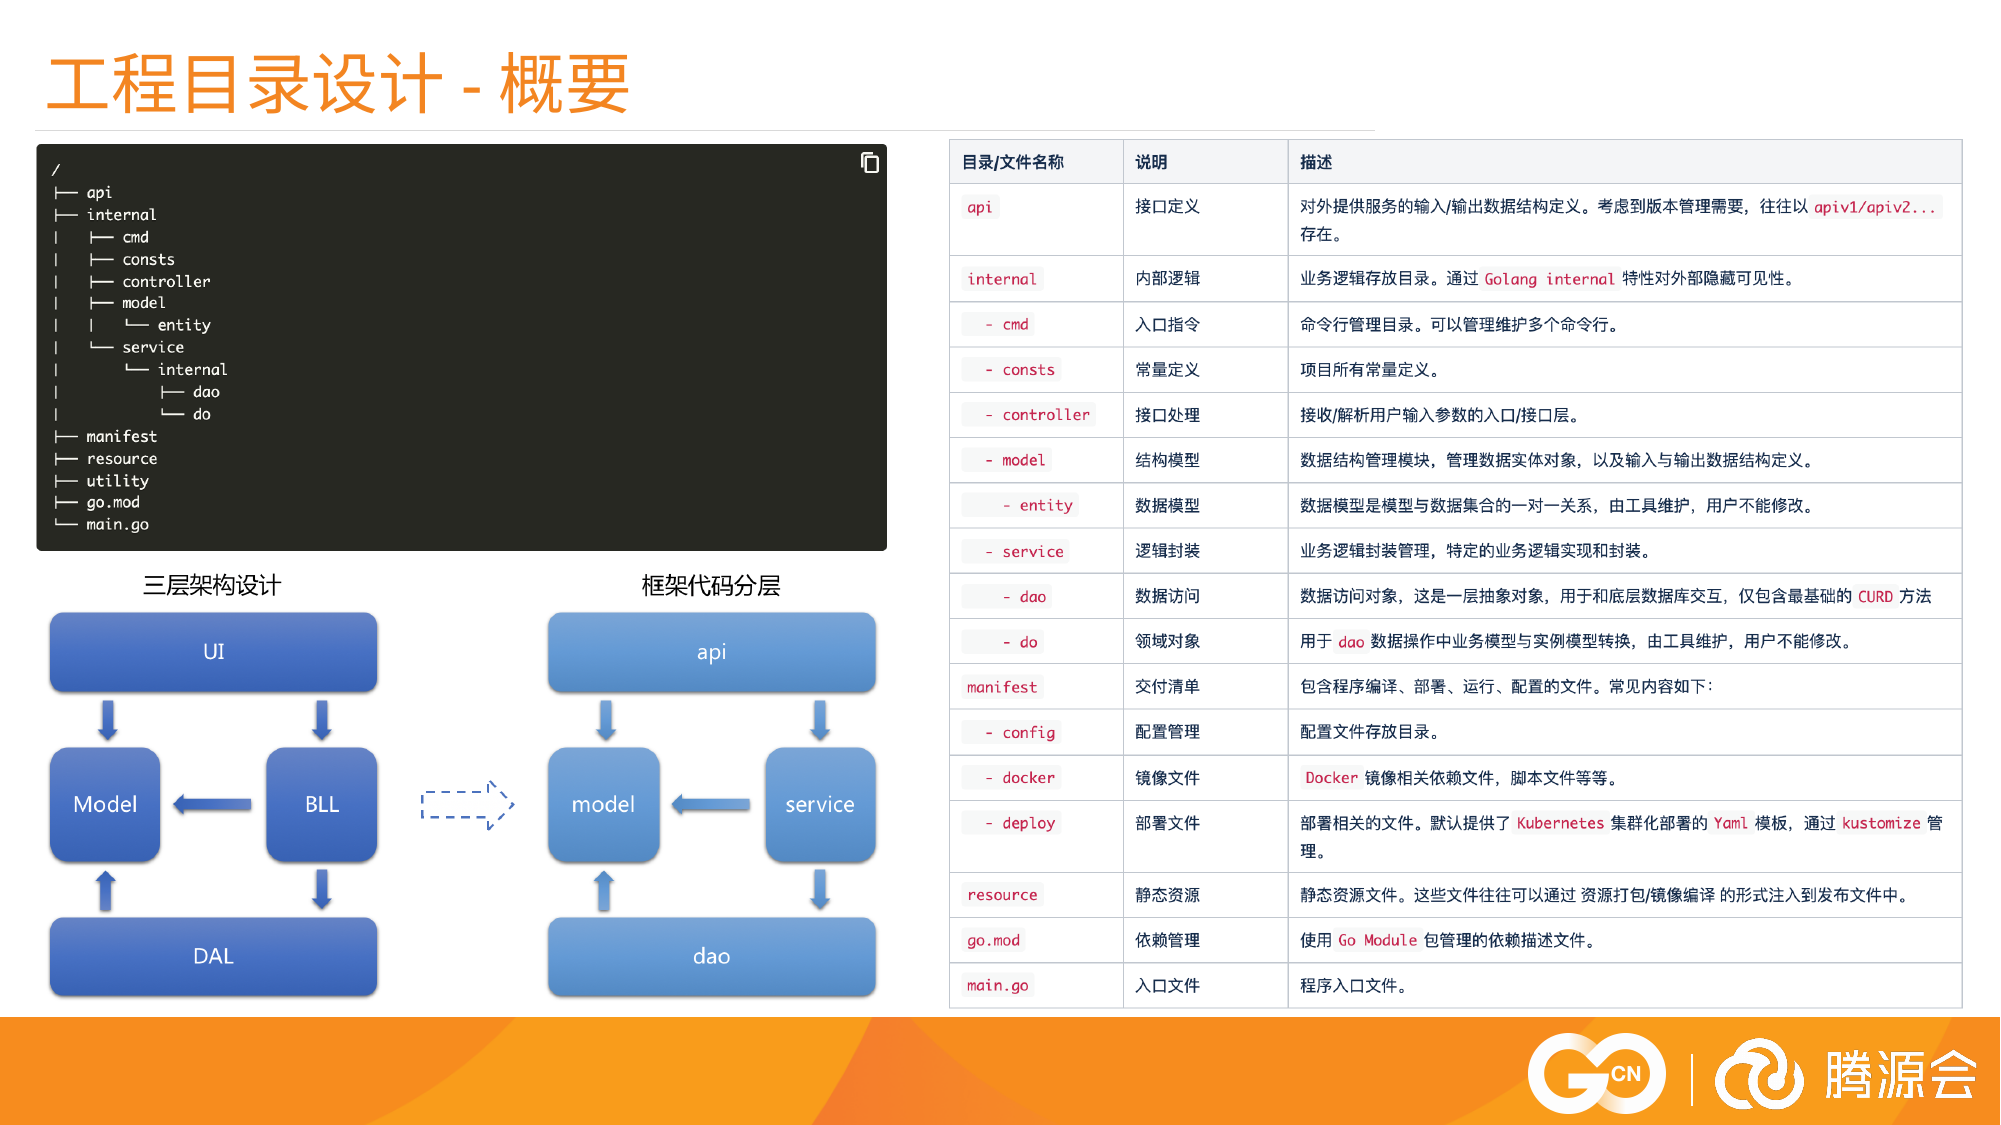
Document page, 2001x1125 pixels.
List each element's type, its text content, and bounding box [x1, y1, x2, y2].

text_box 工程目录设计-概要 [29, 34, 1396, 129]
picture [0, 134, 2001, 1125]
picture [34, 138, 890, 1016]
